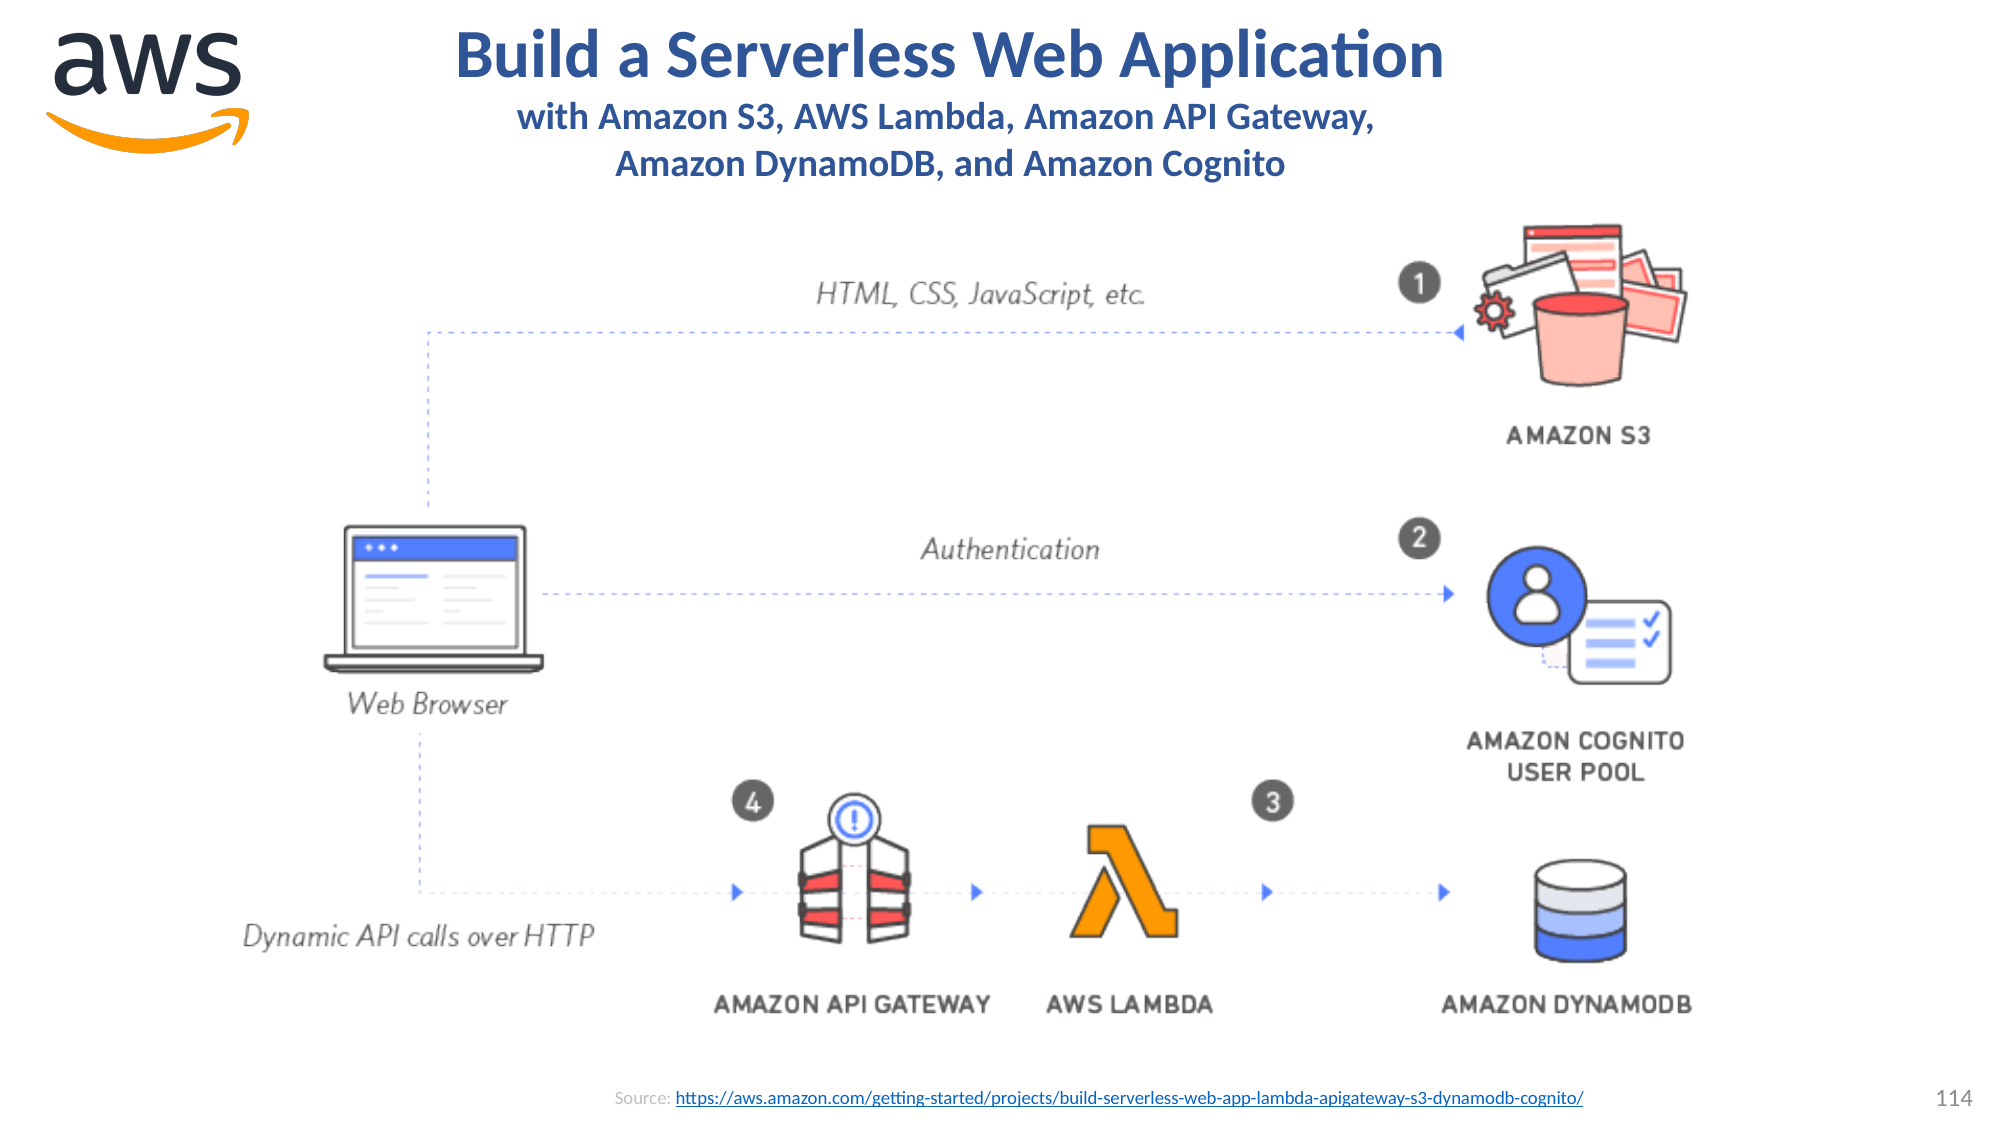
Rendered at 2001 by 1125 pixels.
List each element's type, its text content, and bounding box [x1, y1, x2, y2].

text_box Source: https://aws.amazon.com/getting-started/projects/build-serverless-web-app-lambda-apigateway-s3-dynamodb-cognito/ [599, 1078, 1840, 1116]
title Build a Serverless Web Application with Amazon S3, AWS Lambda, Amazon API Gateway, Amazon DynamoDB, and Amazon Cognito [39, 0, 1863, 193]
picture [45, 32, 250, 154]
slide_number 114 [1830, 1076, 1989, 1116]
picture [227, 199, 1744, 1062]
